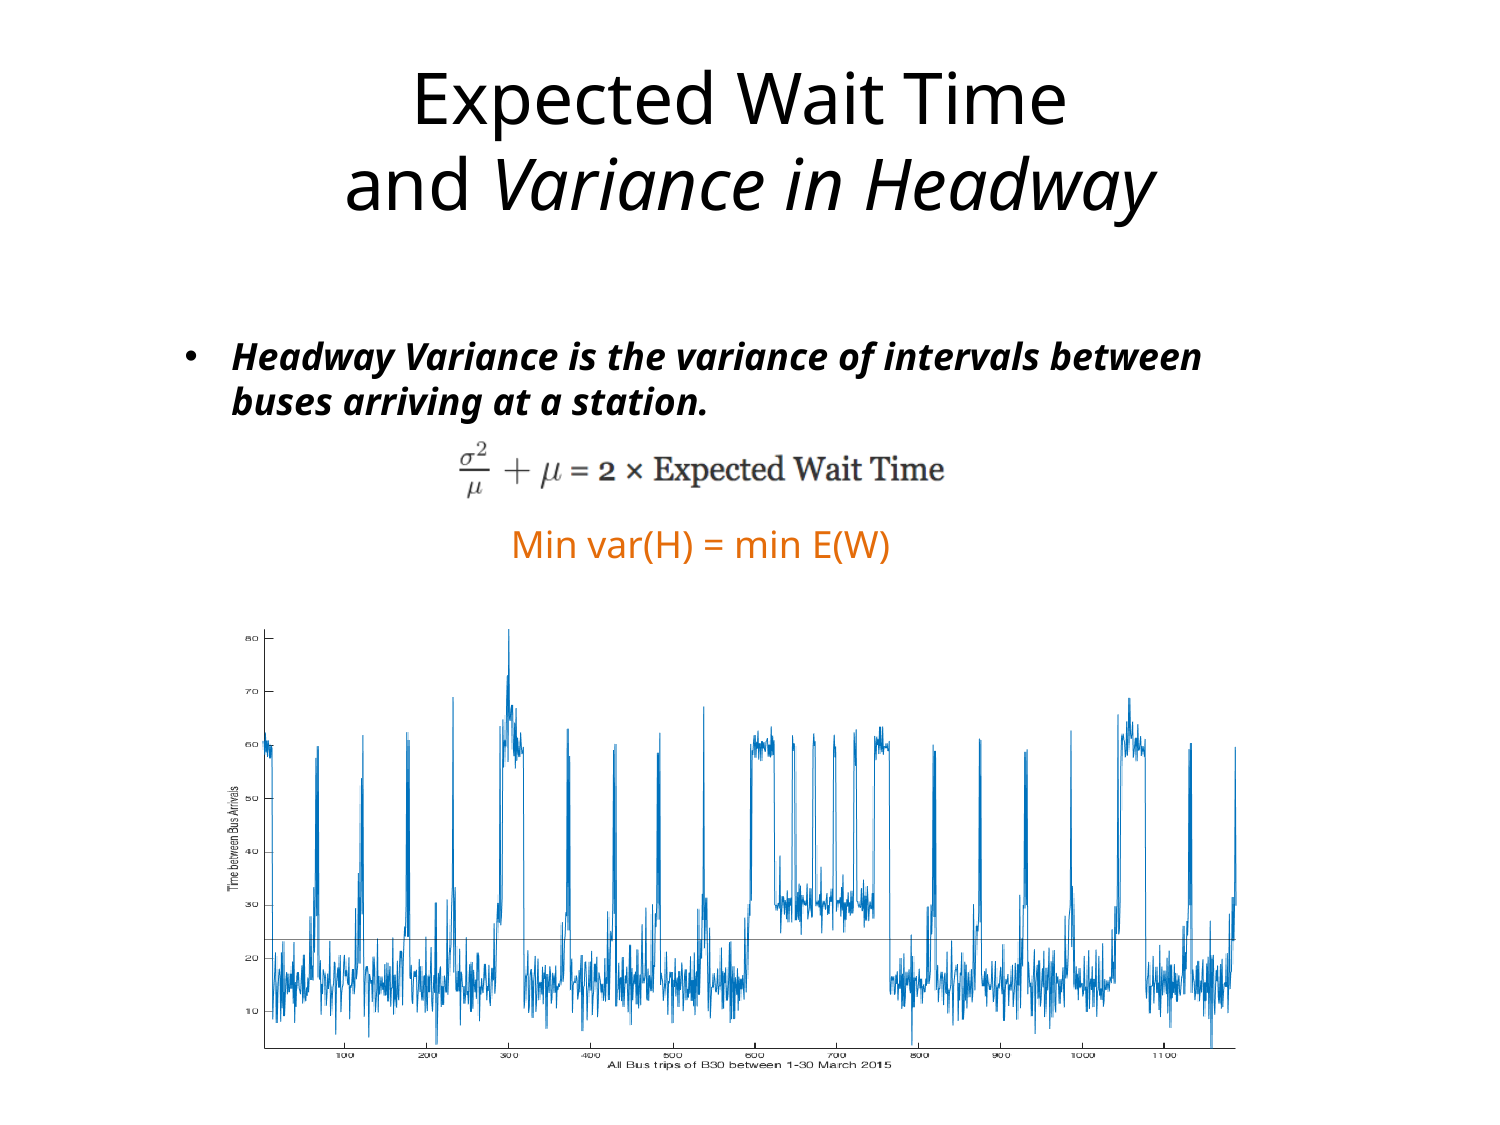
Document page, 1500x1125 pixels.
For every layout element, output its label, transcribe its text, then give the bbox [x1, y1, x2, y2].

picture [456, 432, 947, 515]
text_box Min var(H) = min E(W) [496, 523, 906, 574]
picture [201, 603, 1276, 1087]
text_box Headway Variance is the variance of intervals between buses arriving at a station. [169, 326, 1316, 476]
title Expected Wait Time and Variance in Headway [75, 45, 1425, 233]
